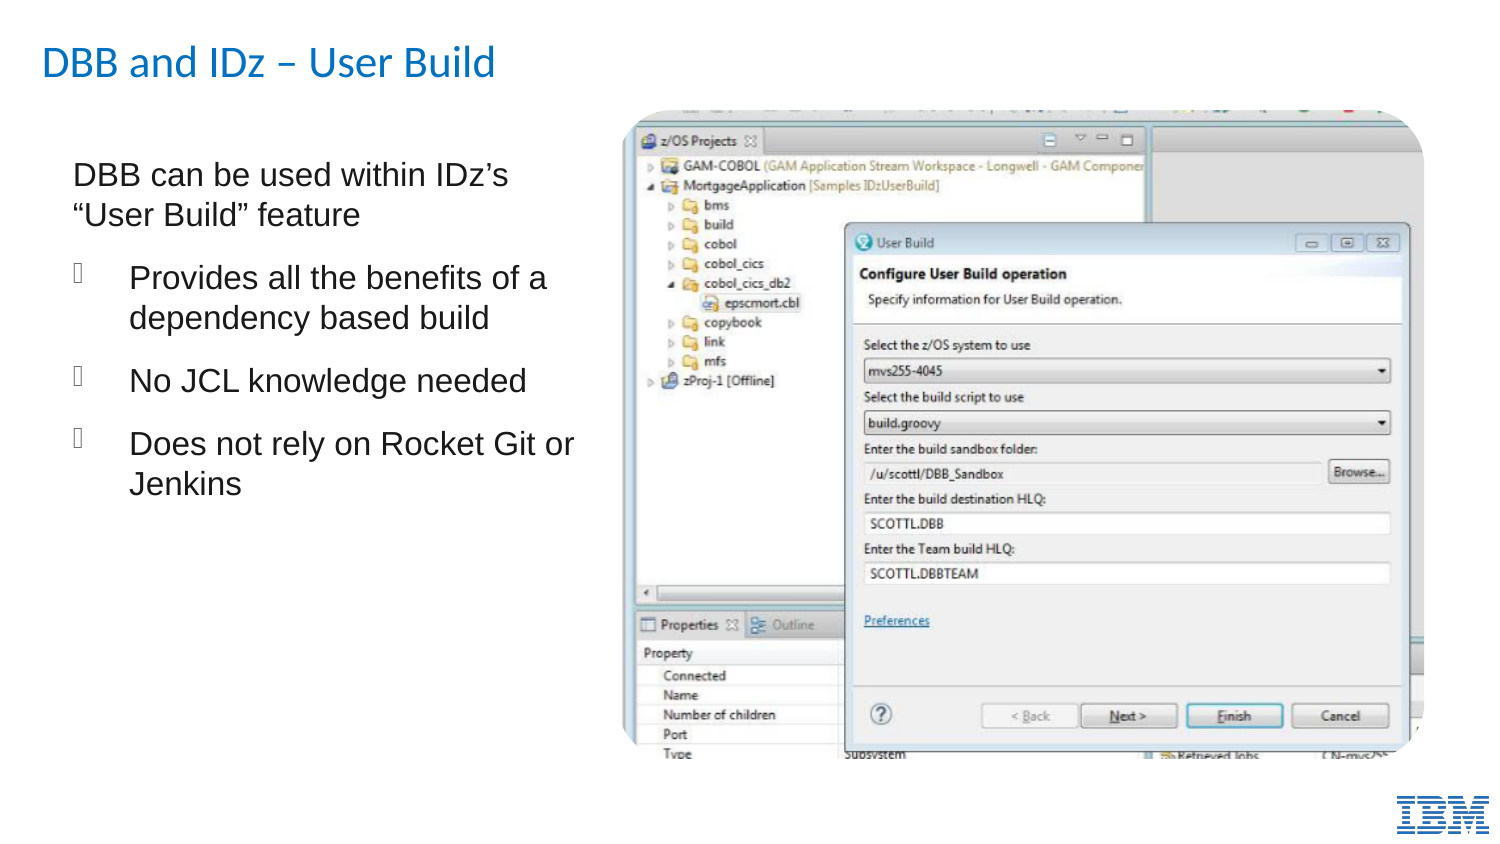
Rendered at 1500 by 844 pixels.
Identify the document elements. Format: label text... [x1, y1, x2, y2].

picture [617, 109, 1425, 760]
picture [1396, 796, 1489, 834]
text_box DBB and IDz – User Build [27, 24, 1459, 99]
list DBB can be used within IDz’s “User Build” feature Provides all the benefits of a dependency based build No JCL knowledge needed Does not rely on Rocket Git or Jenkins [58, 146, 605, 262]
